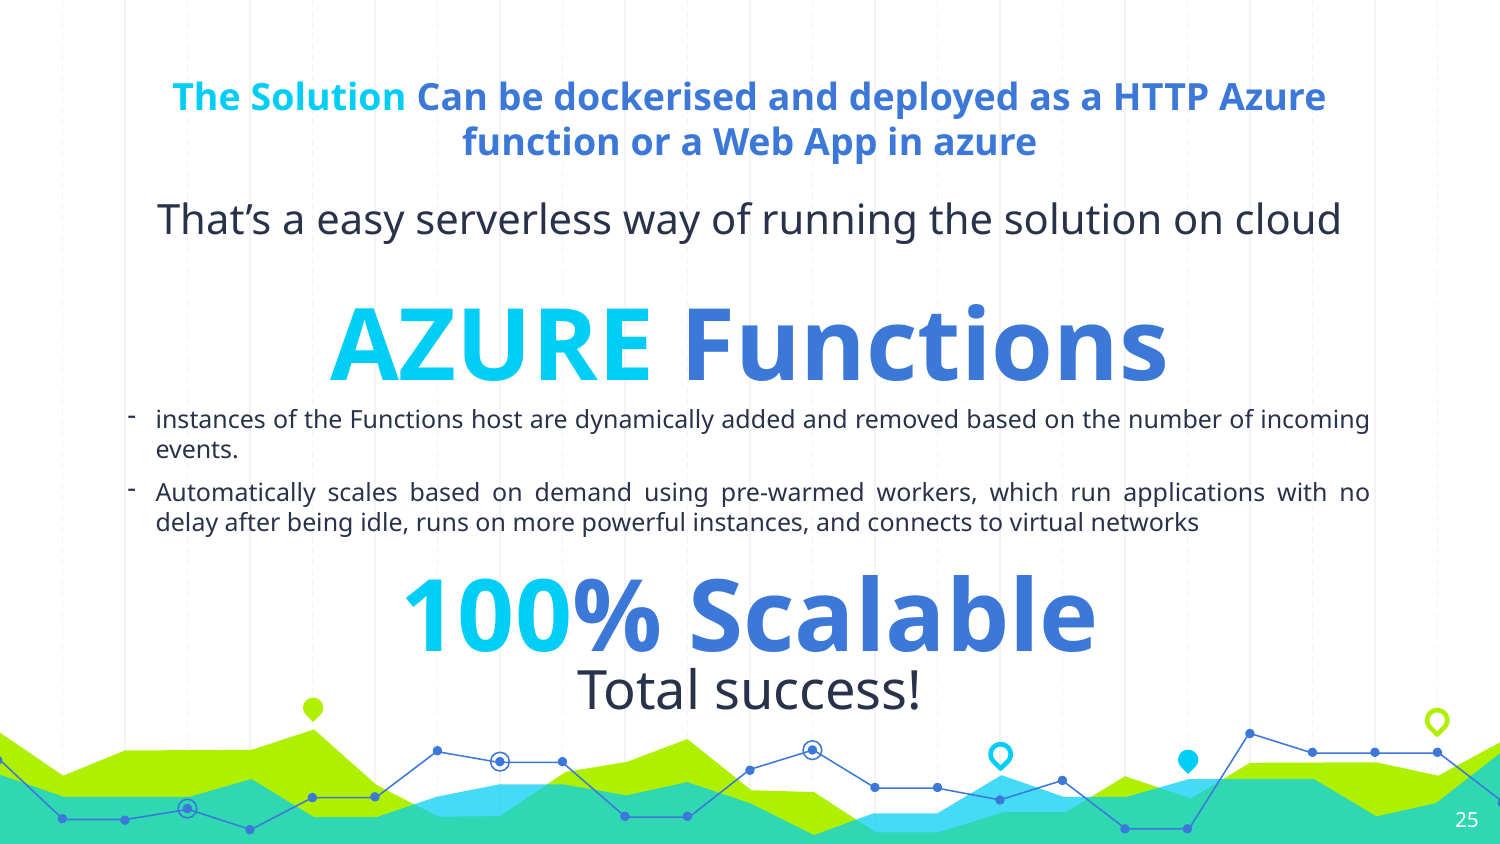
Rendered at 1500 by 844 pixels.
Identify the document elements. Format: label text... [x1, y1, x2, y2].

subtitle instances of the Functions host are dynamically added and removed based on the number of incoming events. Automatically scales based on demand using pre-warmed workers, which run applications with no delay after being idle, runs on more powerful instances, and connects to virtual networks [112, 388, 1388, 538]
subtitle Total success! [112, 640, 1388, 731]
title AZURE Functions [112, 269, 1388, 388]
slide_number 25 [1403, 791, 1494, 844]
subtitle That’s a easy serverless way of running the solution on cloud [112, 178, 1388, 269]
title 100% Scalable [112, 539, 1388, 640]
title The Solution Can be dockerised and deployed as a HTTP Azure function or a Web App in azure [112, 114, 1388, 178]
